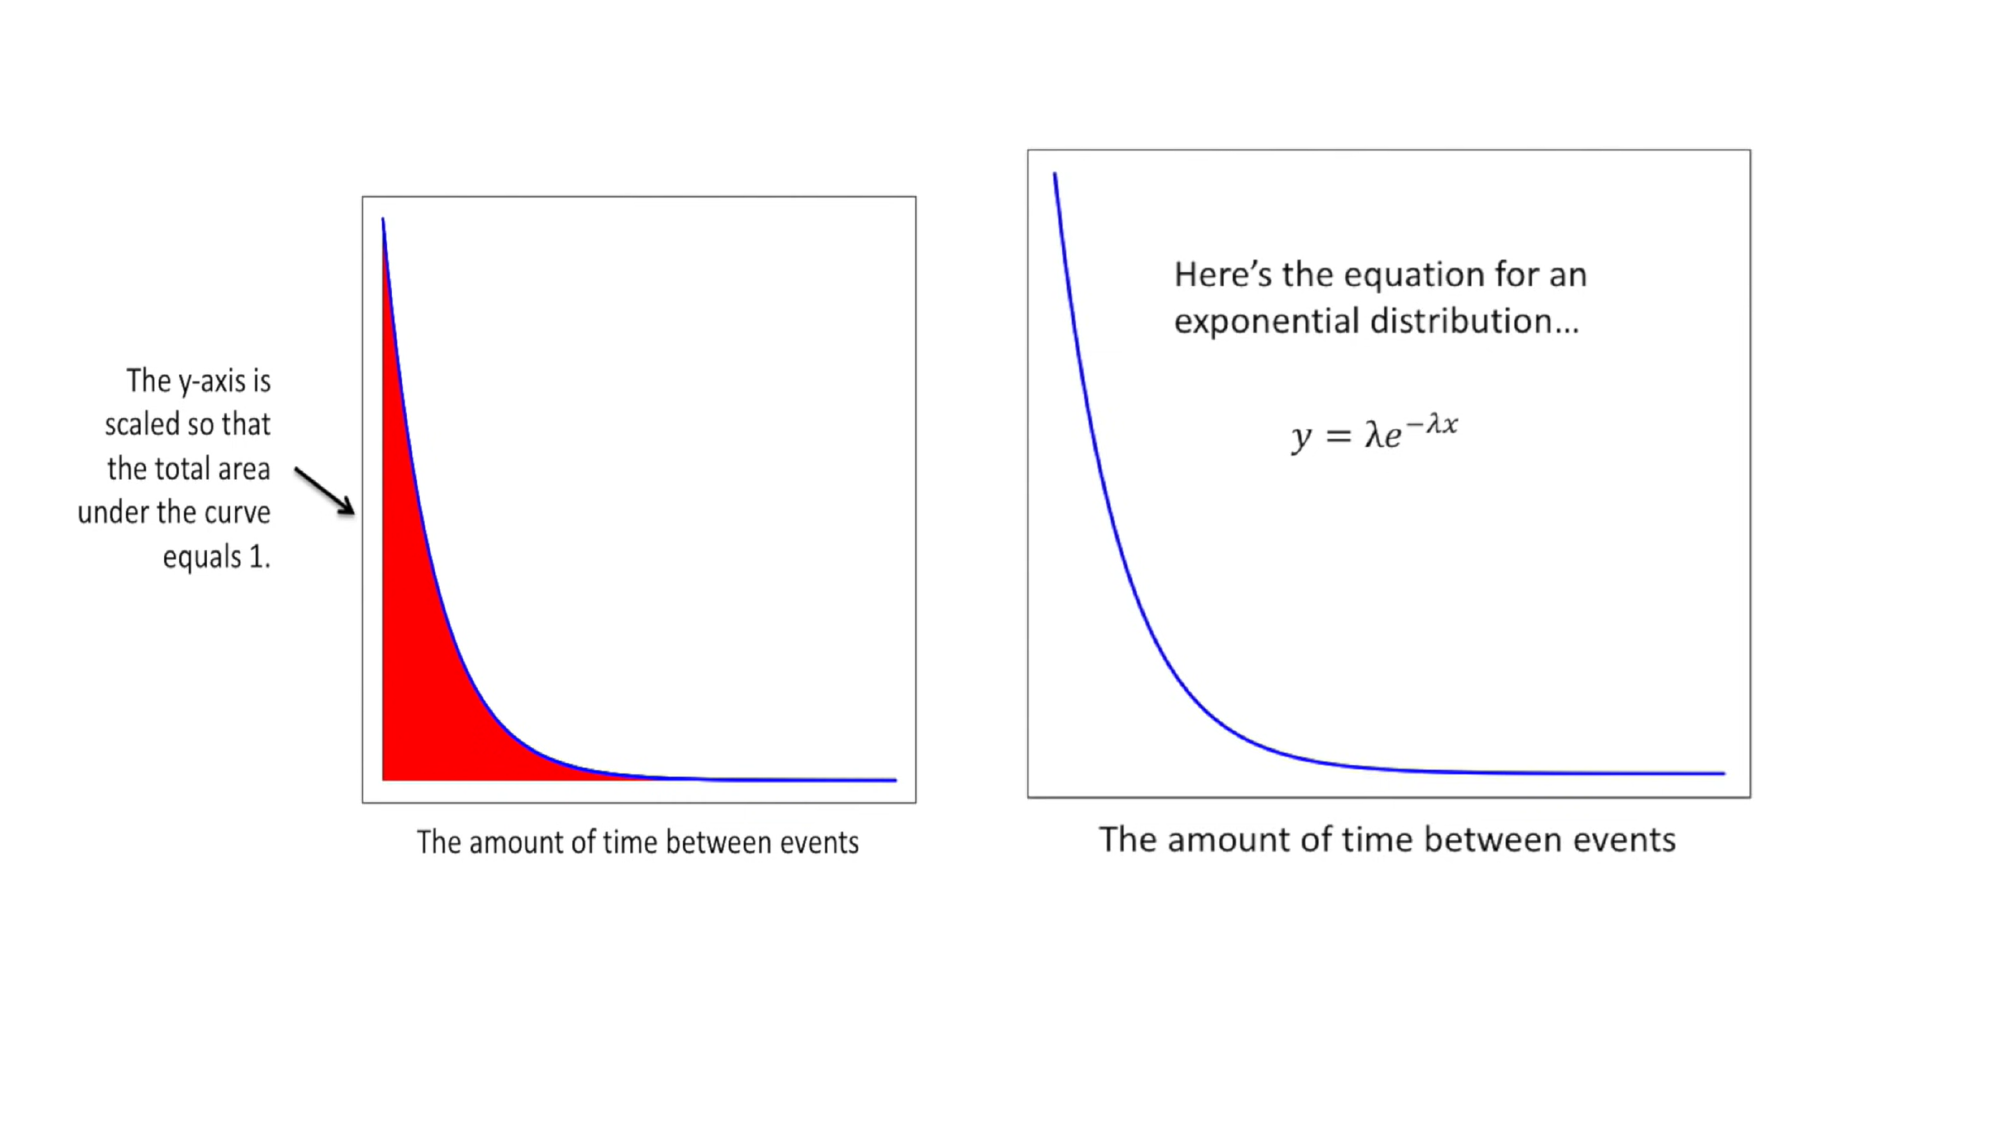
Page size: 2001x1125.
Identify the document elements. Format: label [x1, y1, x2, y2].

picture [74, 157, 953, 863]
picture [980, 115, 1810, 892]
